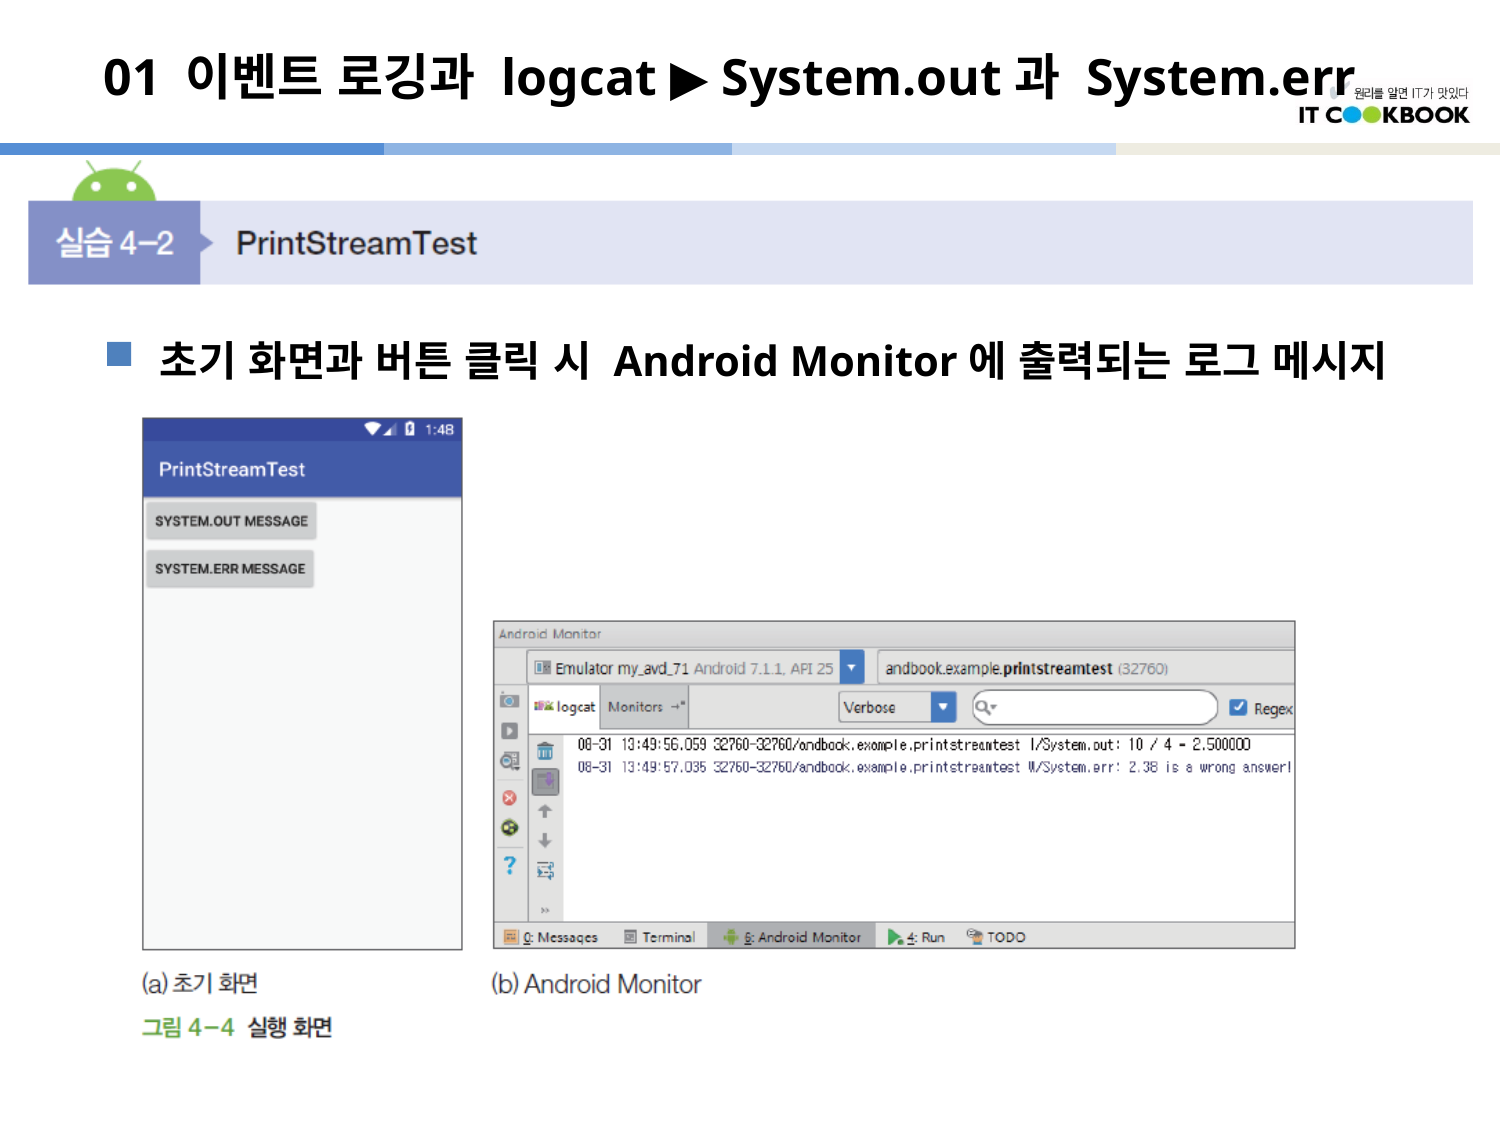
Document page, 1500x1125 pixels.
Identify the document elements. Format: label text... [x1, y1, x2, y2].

title 01 이벤트 로깅과 logcat ▶ System.out과 System.err [88, 30, 1436, 121]
picture [27, 160, 1473, 288]
list 초기 화면과 버튼 클릭 시 Android Monitor에 출력되는 로그 메시지 [88, 302, 1473, 1083]
picture [1295, 78, 1473, 125]
picture [123, 396, 1311, 1061]
